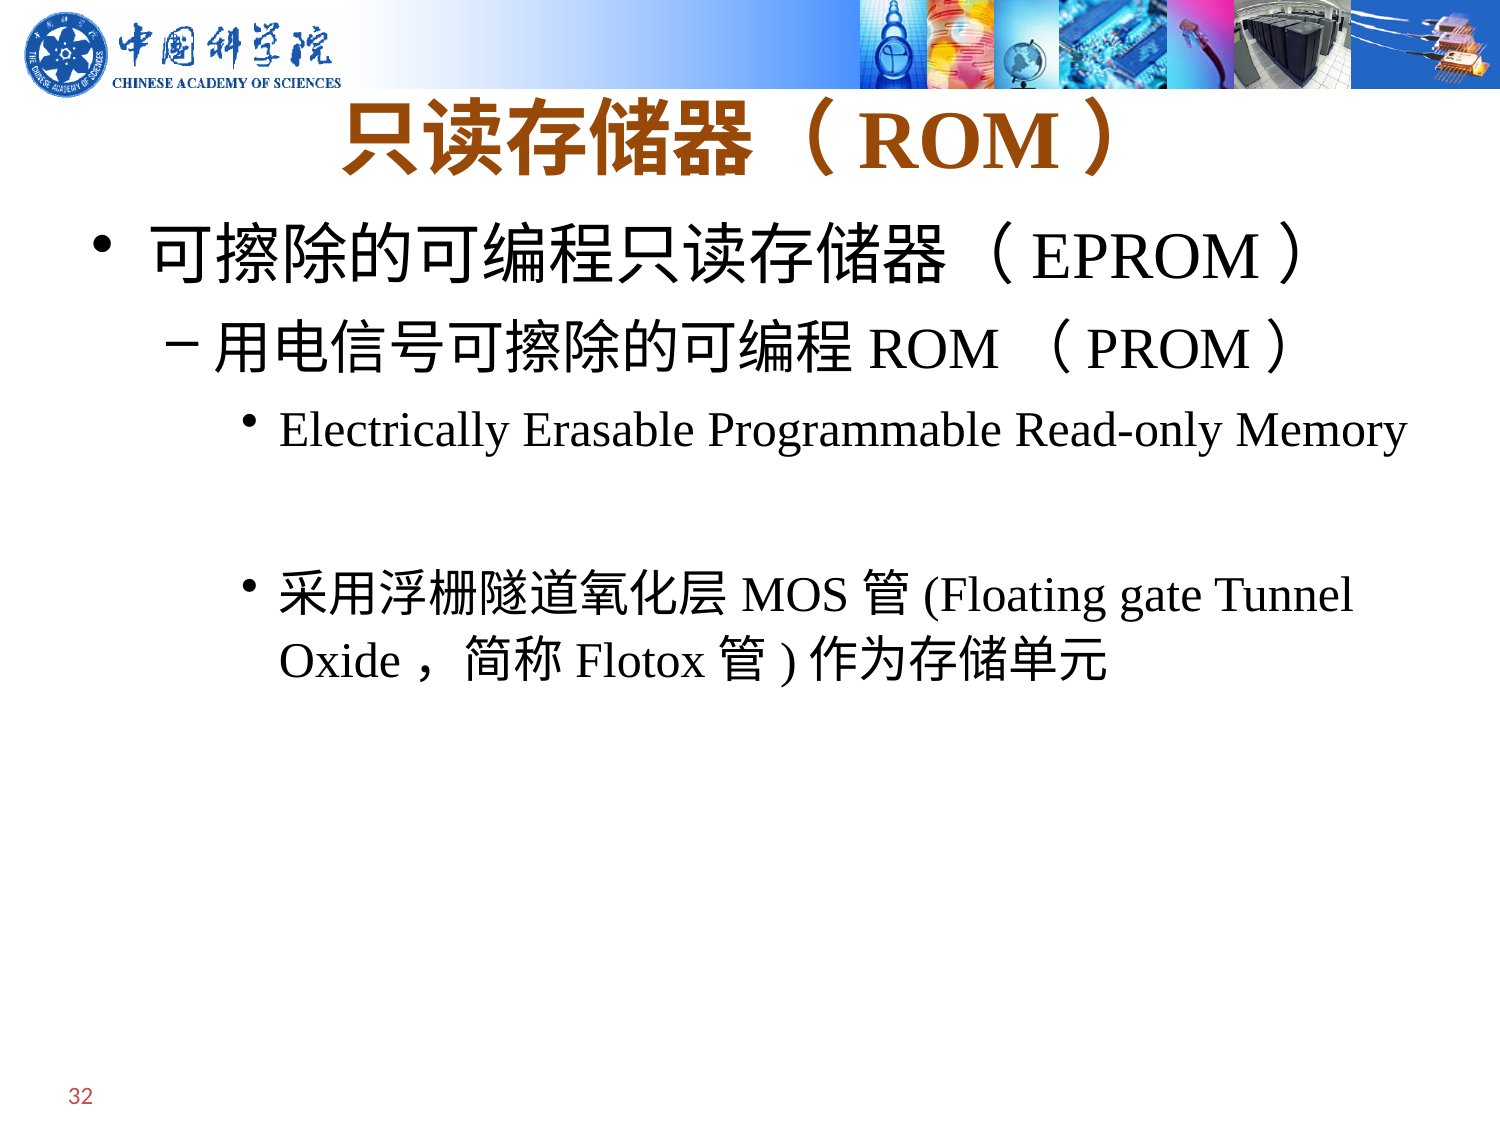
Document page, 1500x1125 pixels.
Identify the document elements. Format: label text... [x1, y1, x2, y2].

title 只读存储器（ROM） [76, 78, 1427, 209]
picture [23, 10, 349, 102]
picture [860, 0, 1500, 89]
